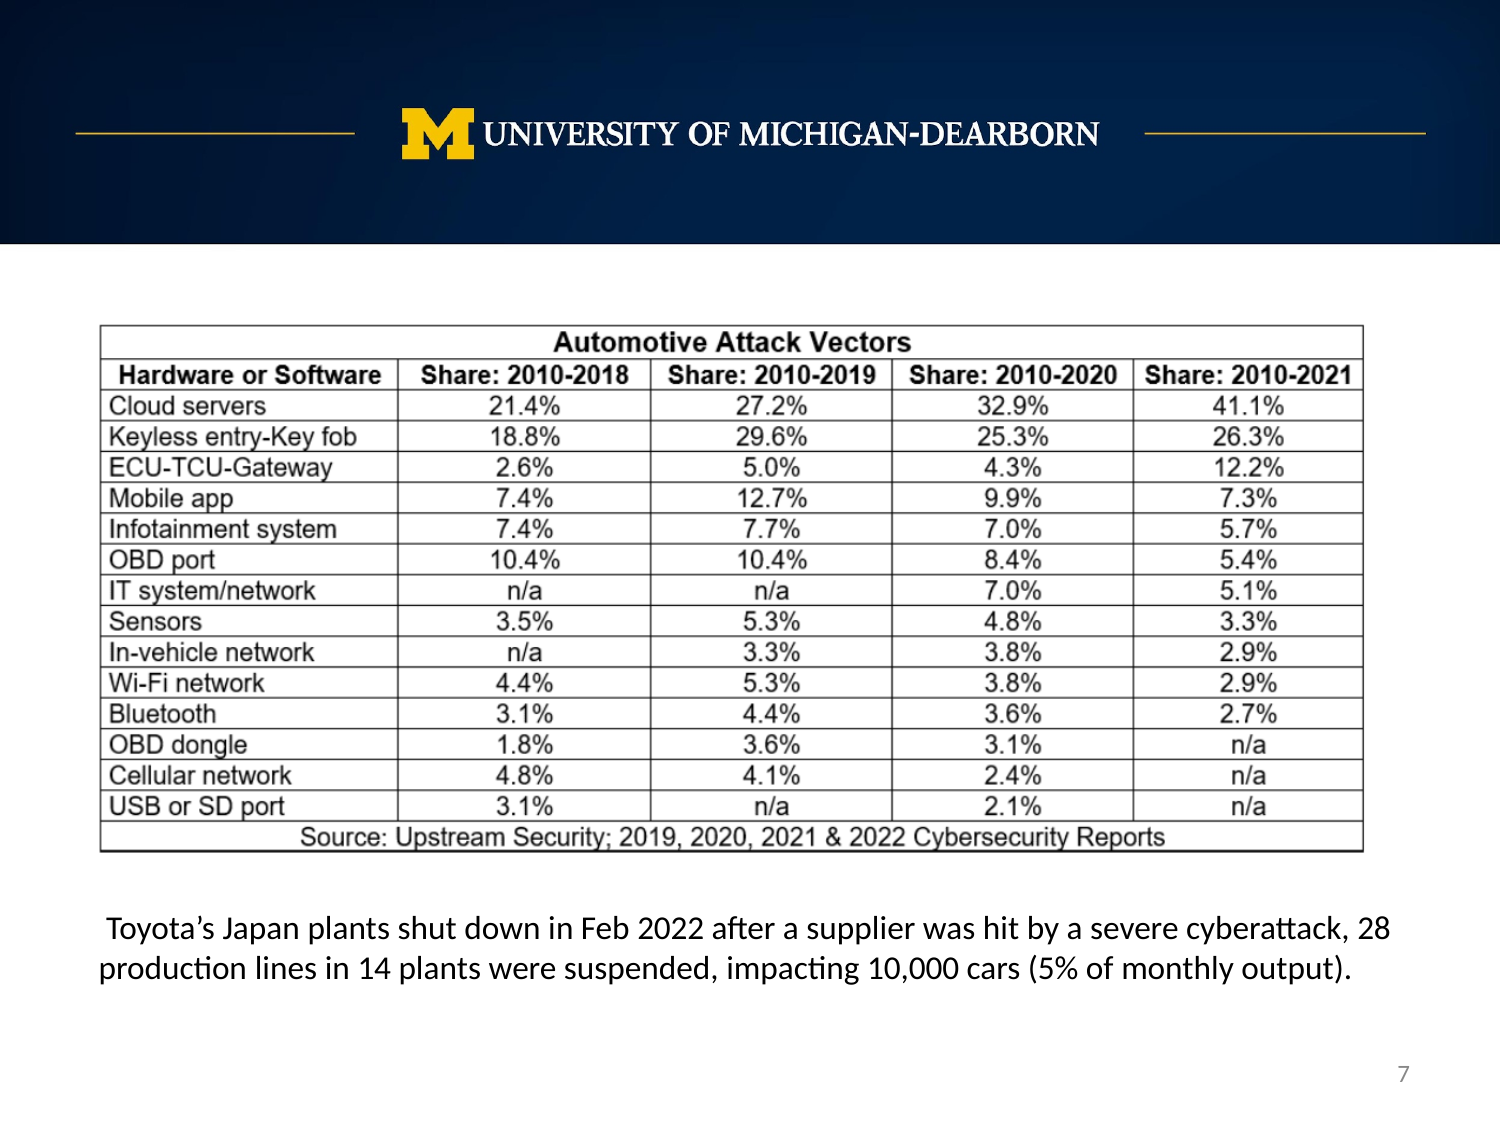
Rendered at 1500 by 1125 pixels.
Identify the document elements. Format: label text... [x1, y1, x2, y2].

list Toyota’s Japan plants shut down in Feb 2022 after a supplier was hit by a severe cyberattack, 28 production lines in 14 plants were suspended, impacting 10,000 cars (5% of monthly output). [83, 898, 1418, 1038]
slide_number 7 [1074, 1042, 1425, 1103]
picture [0, 0, 1500, 1125]
